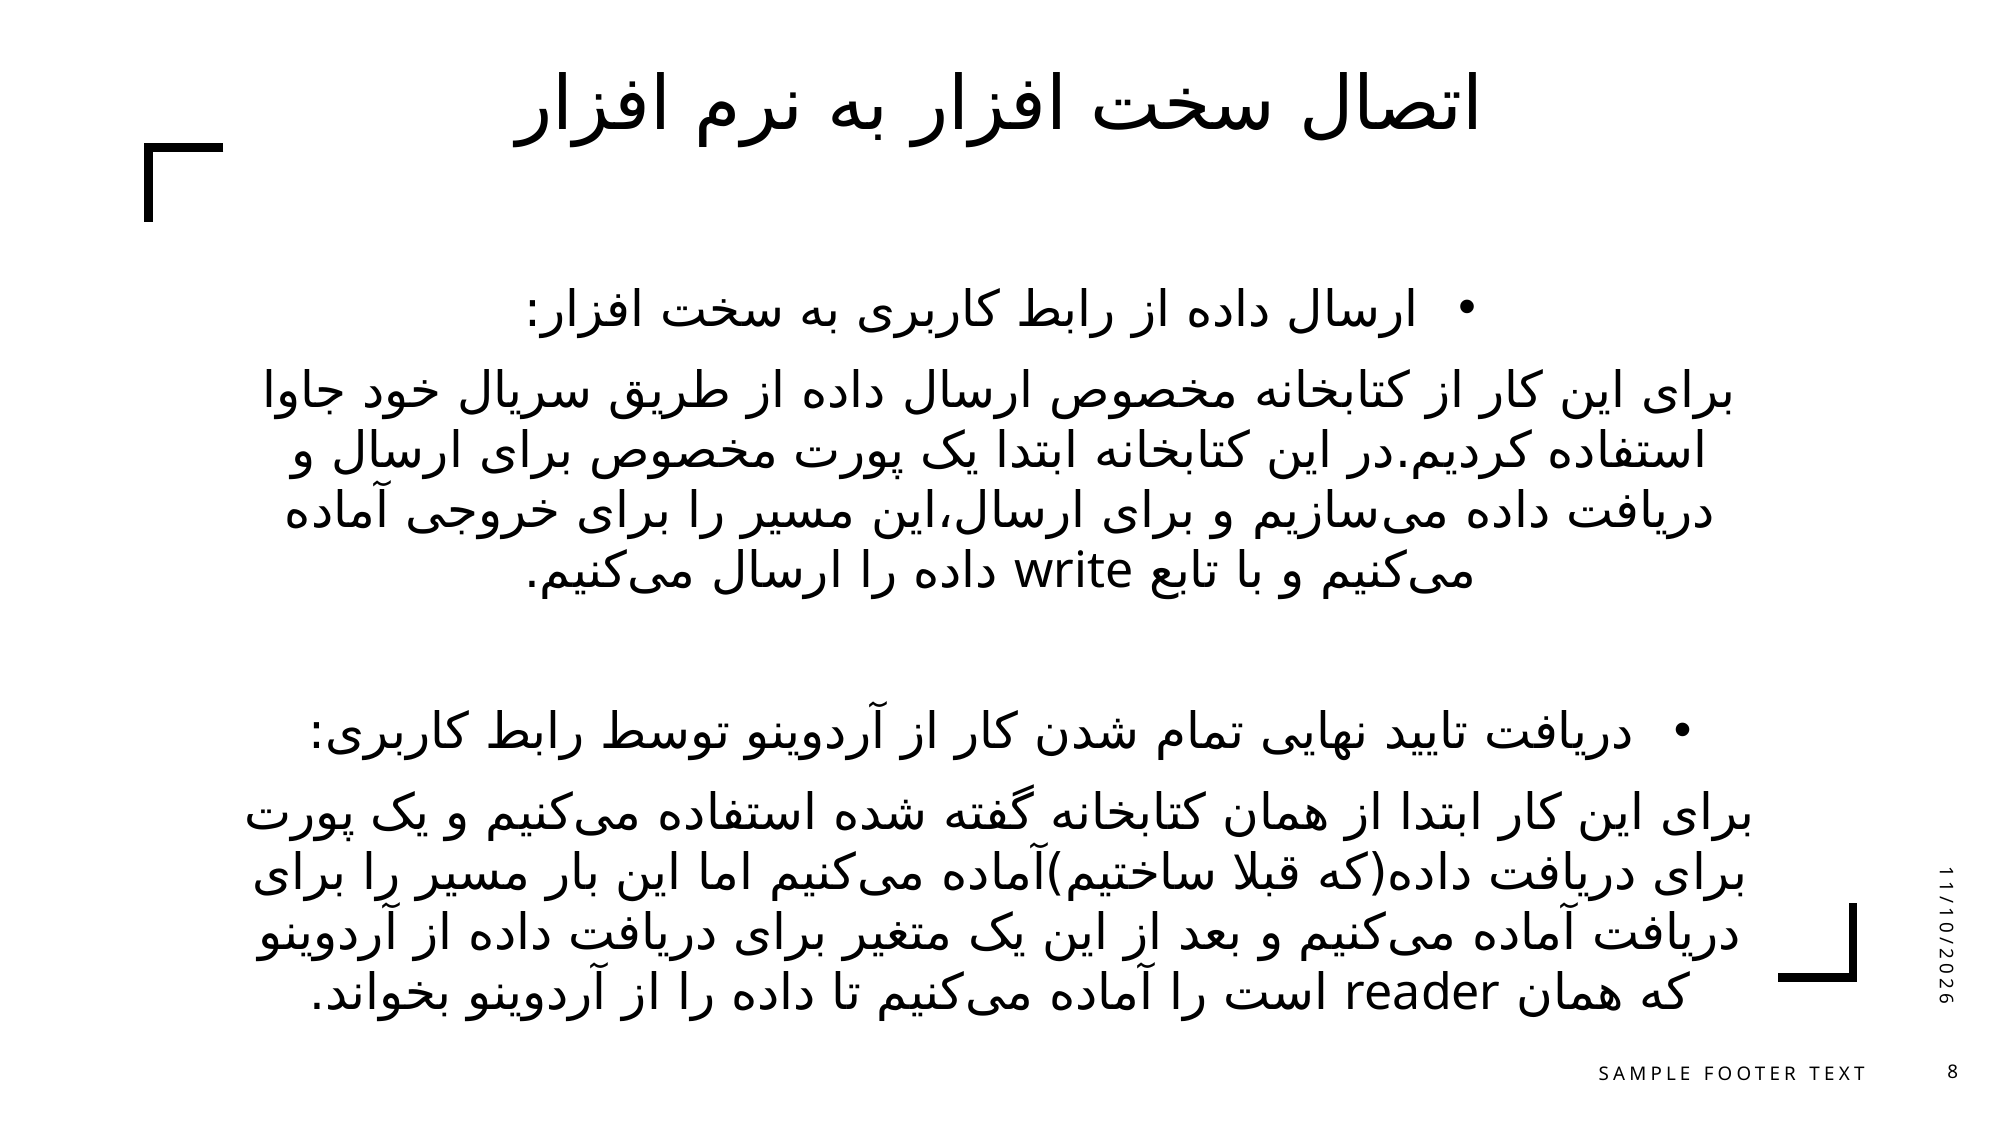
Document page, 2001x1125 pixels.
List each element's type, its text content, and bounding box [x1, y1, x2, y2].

footer Sample Footer Text [1341, 1042, 1879, 1103]
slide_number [1915, 569, 1976, 1020]
list اتصال سخت افزار به نرم افزار ارسال داده از رابط کاربری به سخت افزار: برای این کار از کتابخانه مخصوص ارسال داده از طریق سریال خود جاوا استفاده کردیم.در این کتابخانه ابتدا یک پورت مخصوص برای ارسال و دریافت داده می‌سازیم و برای ارسال،این مسیر را برای خروجی آماده می‌کنیم و با تابع write داده را ارسال می‌کنیم. دریافت تایید نهایی تمام شدن کار از آردوینو توسط رابط کاربری: برای این کار ابتدا از همان کتابخانه گفته شده استفاده می‌کنیم و یک پورت برای دریافت داده(که قبلا ساختیم)آماده می‌کنیم اما این بار مسیر را برای دریافت آماده می‌کنیم و بعد از این یک متغیر برای دریافت داده از آردوینو که همان reader است را آماده می‌کنیم تا داده را از آردوینو بخواند. [222, 332, 1778, 853]
slide_number 8 [1879, 1042, 1974, 1103]
